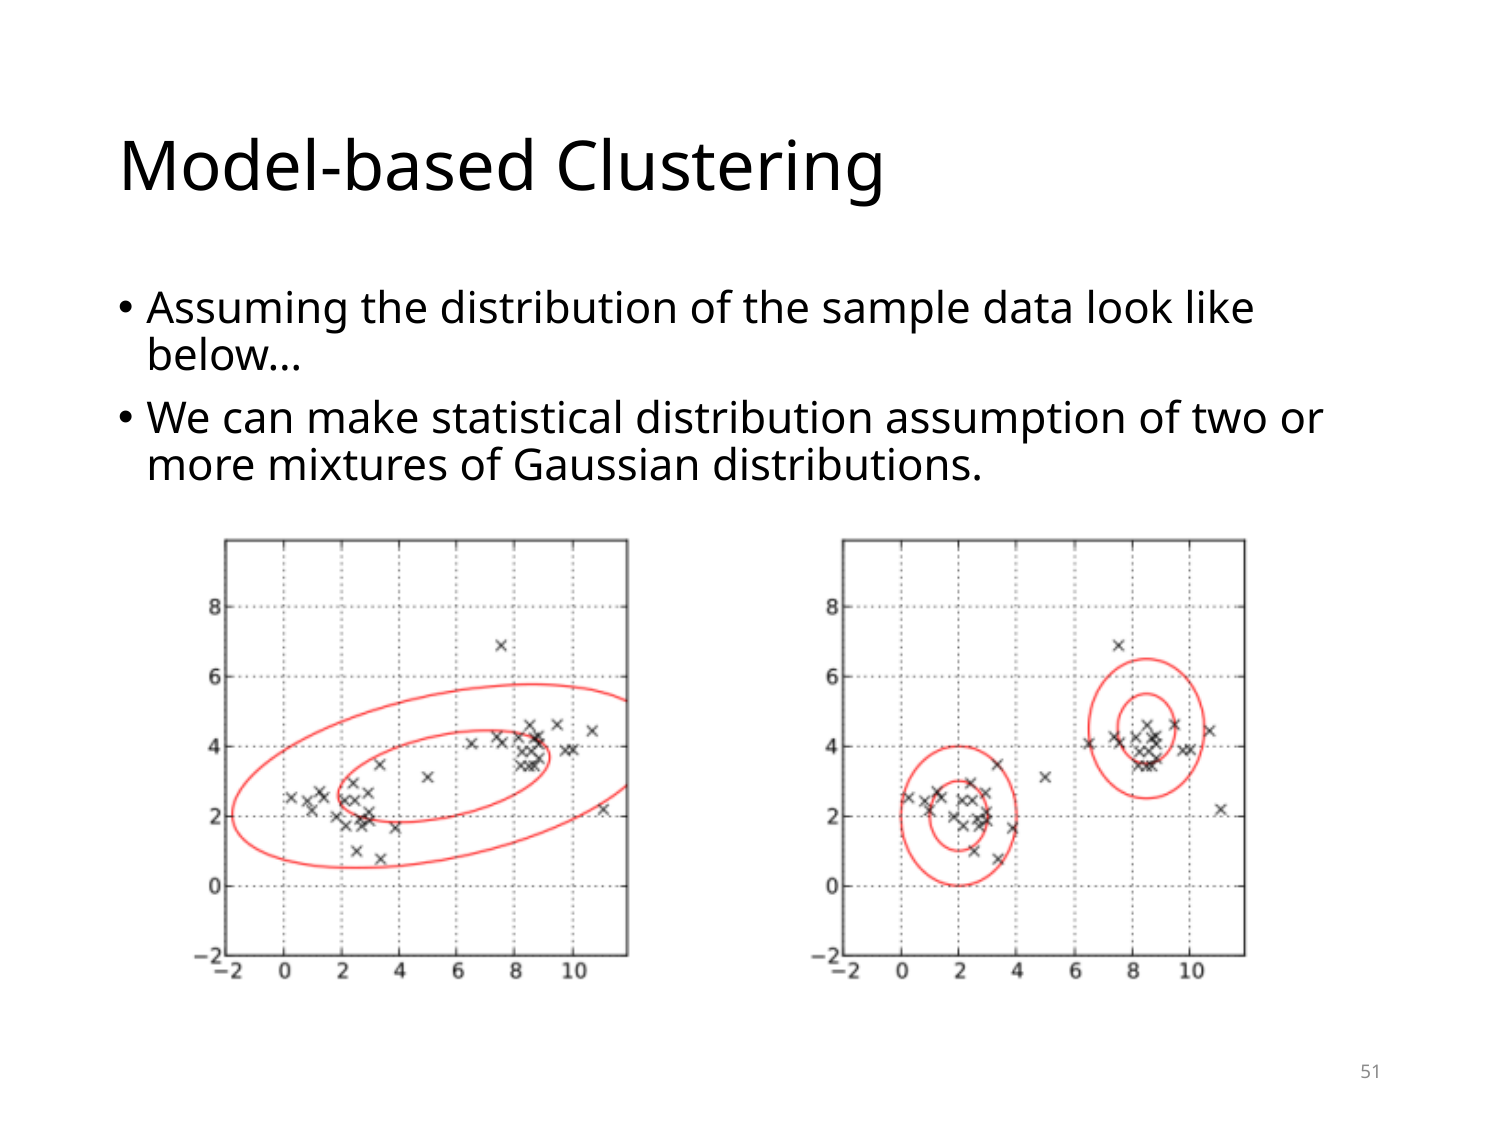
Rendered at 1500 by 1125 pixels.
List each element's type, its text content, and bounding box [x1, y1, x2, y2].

list Assuming the distribution of the sample data look like below… We can make statistical distribution assumption of two or more mixtures of Gaussian distributions. [103, 277, 1397, 992]
title Model-based Clustering [103, 59, 1397, 277]
picture [162, 524, 1288, 995]
slide_number 51 [1059, 1042, 1397, 1103]
